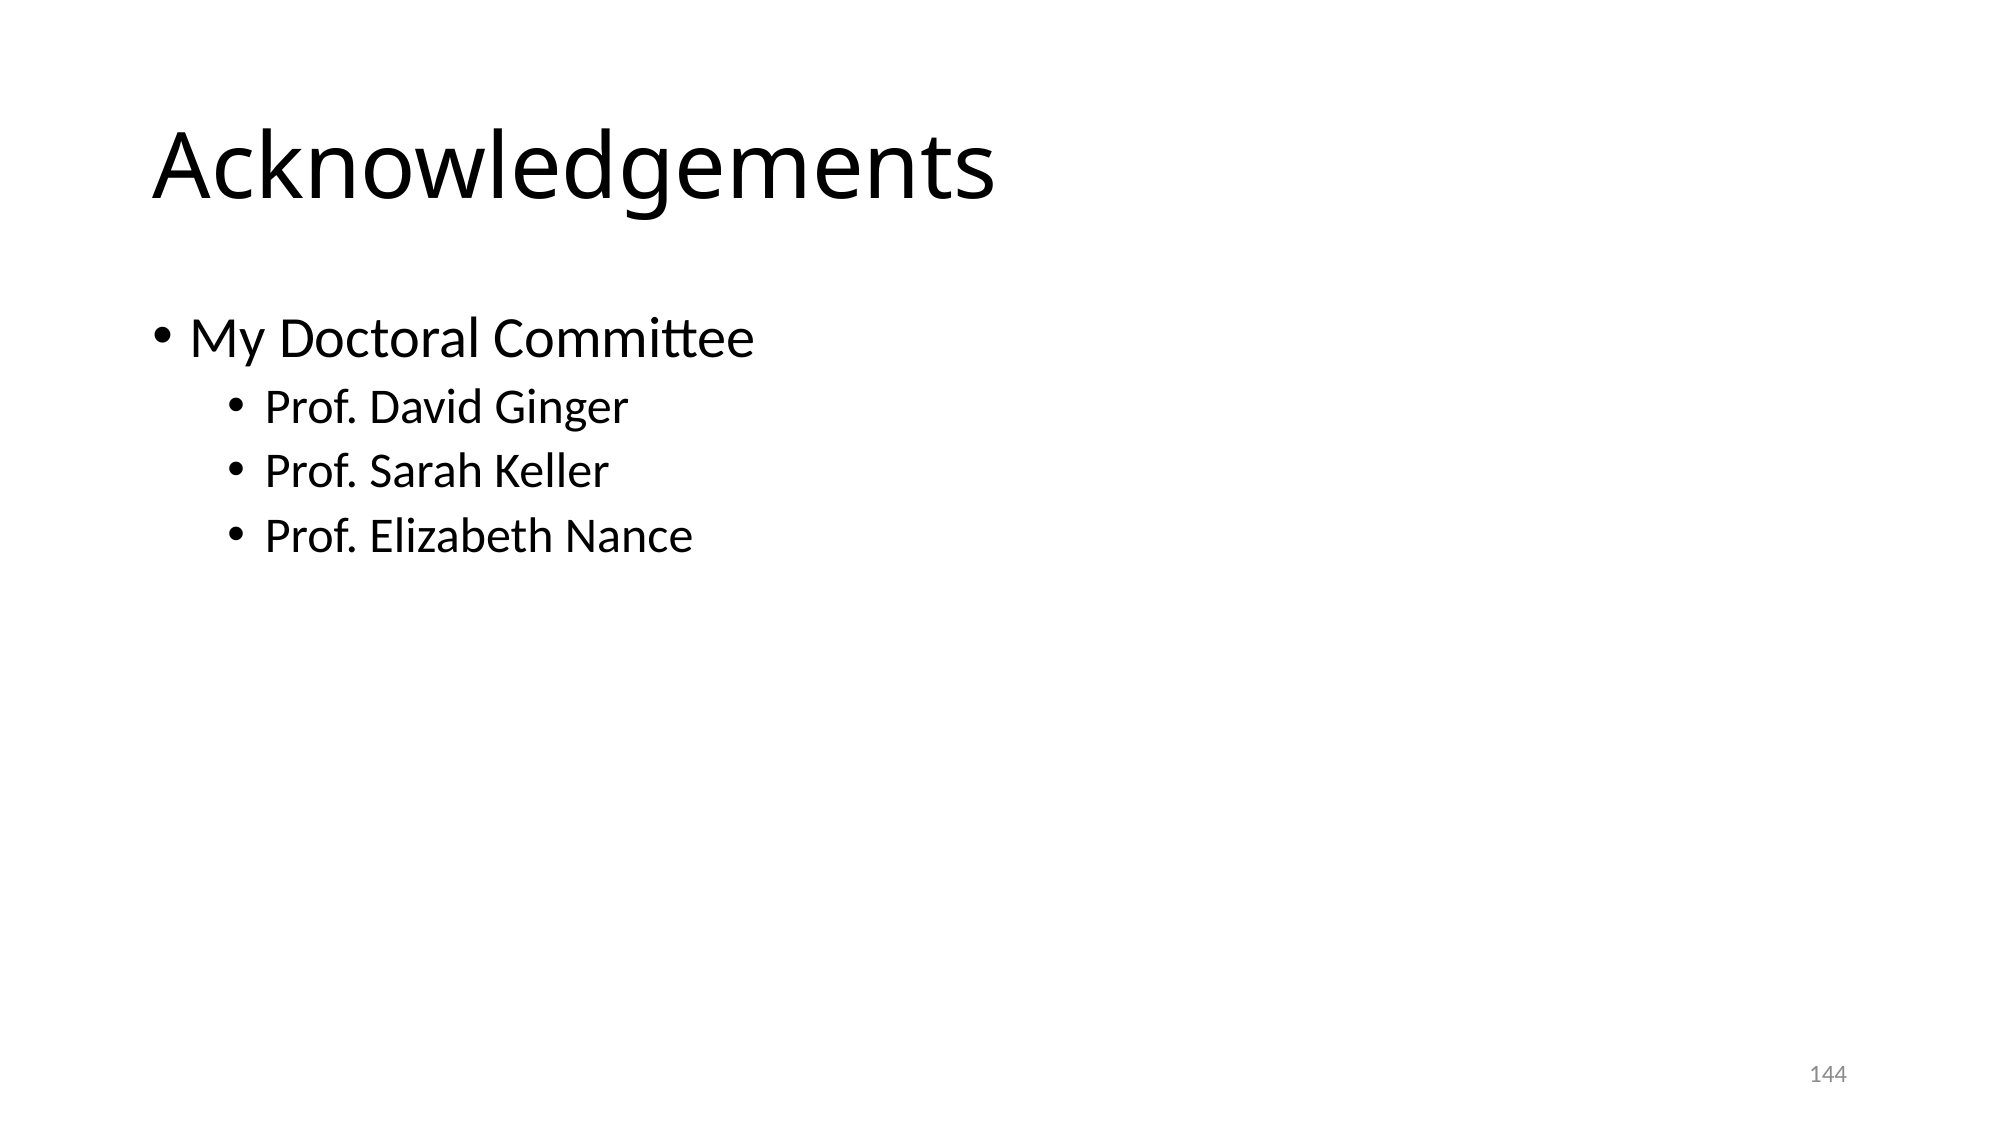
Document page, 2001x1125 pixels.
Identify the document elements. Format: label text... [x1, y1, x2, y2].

slide_number 143 [1412, 1042, 1863, 1103]
title Acknowledgements [137, 59, 1863, 278]
list My Doctoral Committee Prof. David Ginger Prof. Sarah Keller Prof. Elizabeth Nance [137, 299, 1863, 1014]
